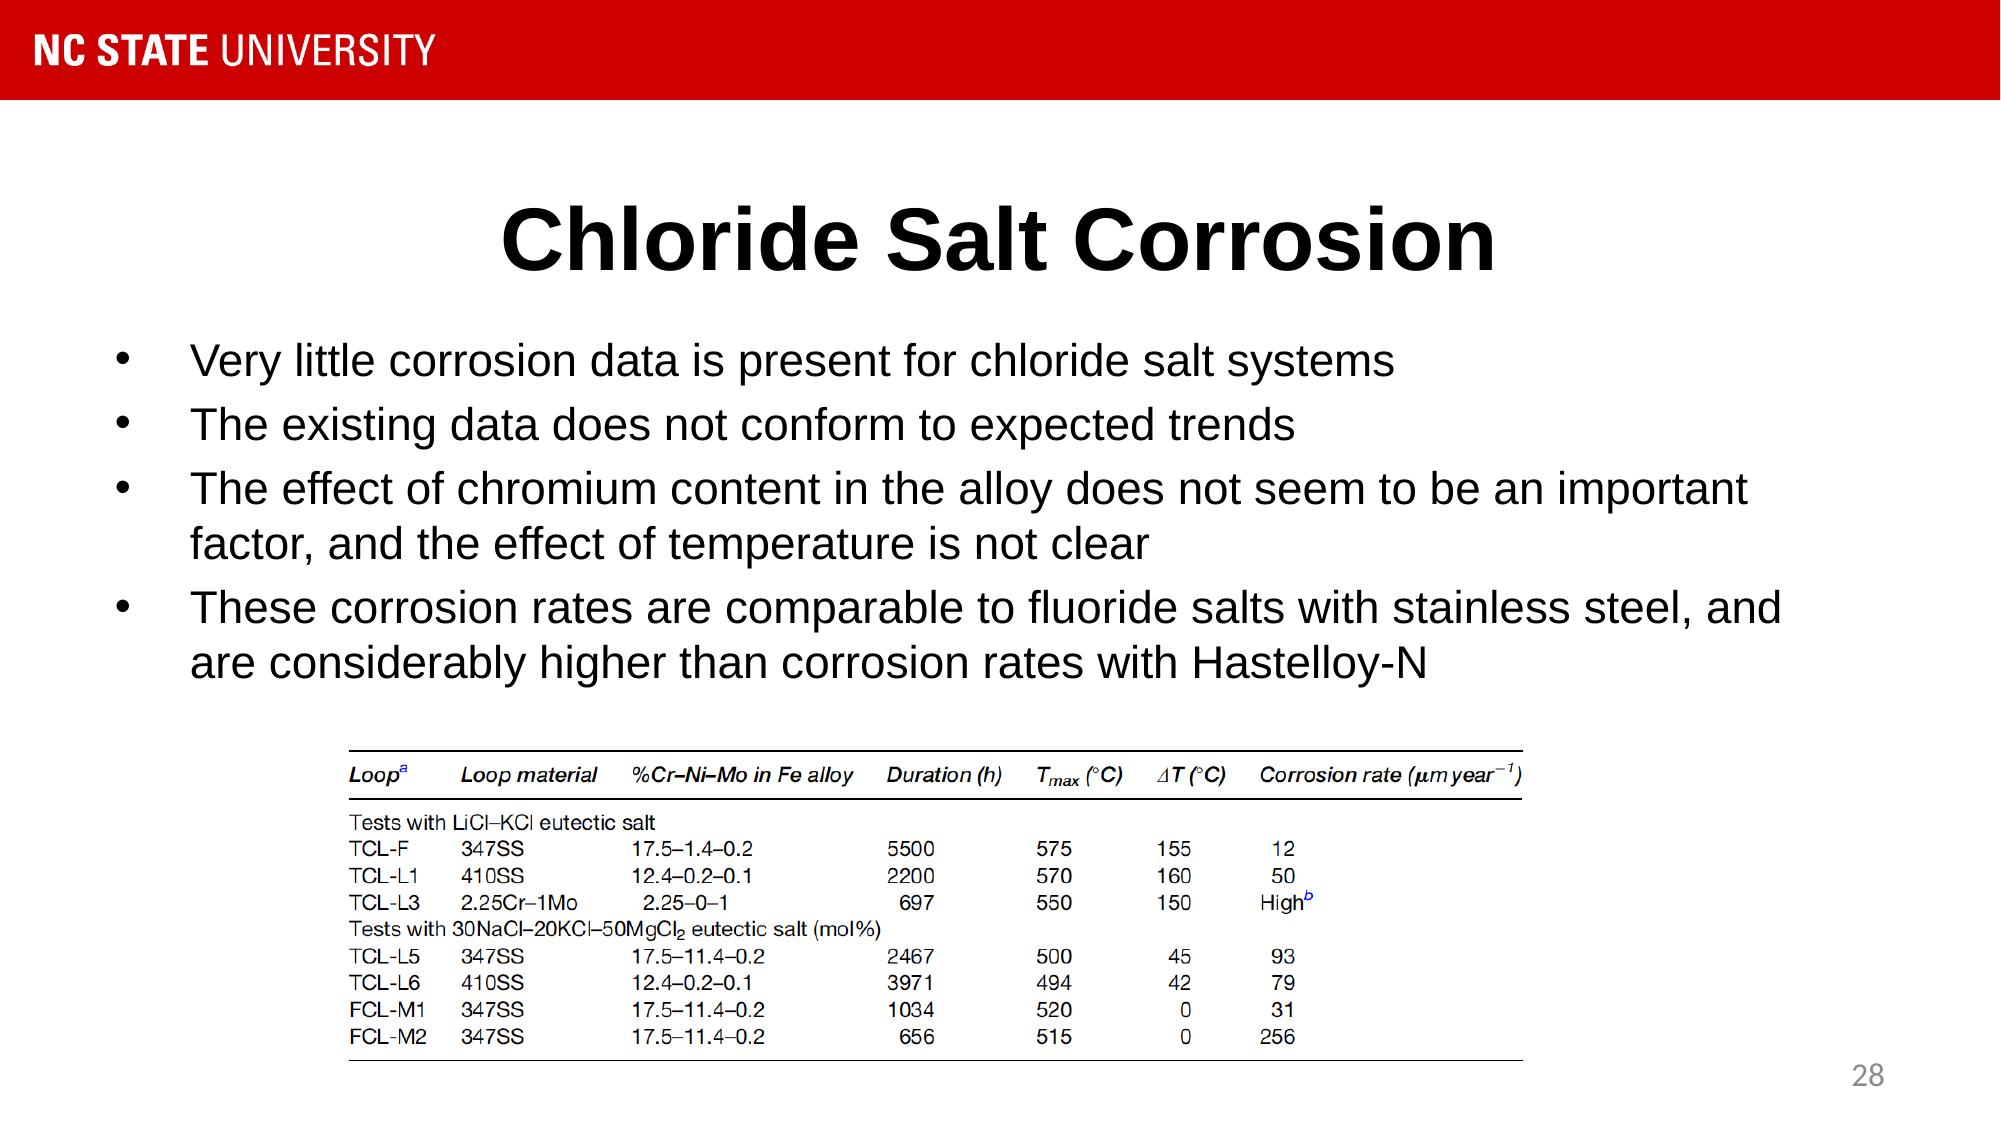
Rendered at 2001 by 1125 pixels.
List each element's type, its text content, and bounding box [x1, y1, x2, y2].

list Very little corrosion data is present for chloride salt systems The existing data does not conform to expected trends The effect of chromium content in the alloy does not seem to be an important factor, and the effect of temperature is not clear These corrosion rates are comparable to fluoride salts with stainless steel, and are considerably higher than corrosion rates with Hastelloy-N [99, 322, 1833, 534]
slide_number 28 [1433, 1042, 1900, 1103]
title Chloride Salt Corrosion [99, 147, 1900, 323]
picture [0, 0, 2001, 100]
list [341, 741, 1541, 1075]
